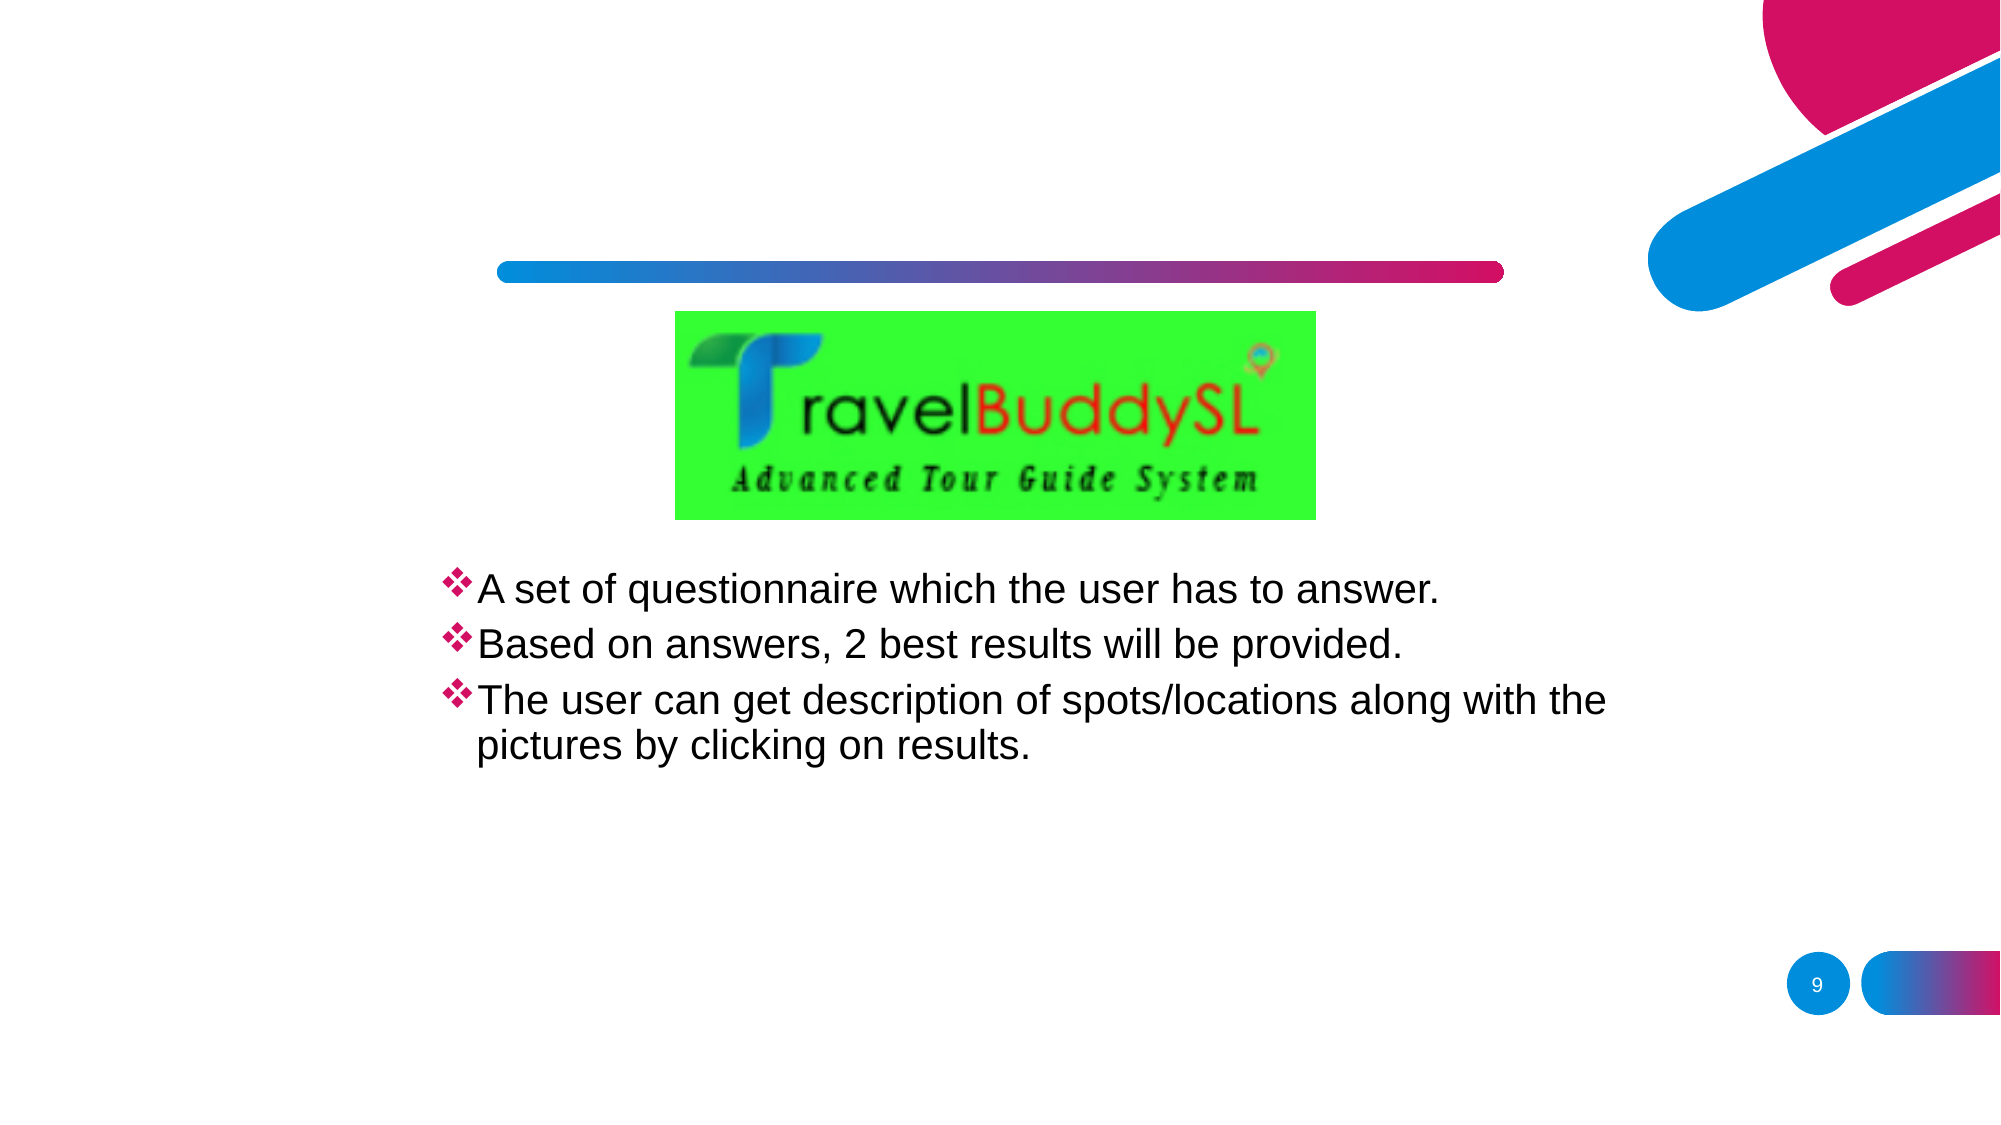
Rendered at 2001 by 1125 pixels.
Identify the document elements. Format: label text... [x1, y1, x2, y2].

picture [675, 311, 1316, 520]
slide_number 9 [1772, 954, 1863, 1015]
list A set of questionnaire which the user has to answer. Based on answers, 2 best results will be provided. The user can get description of spots/locations along with the pictures by clicking on results. [274, 326, 1671, 1075]
